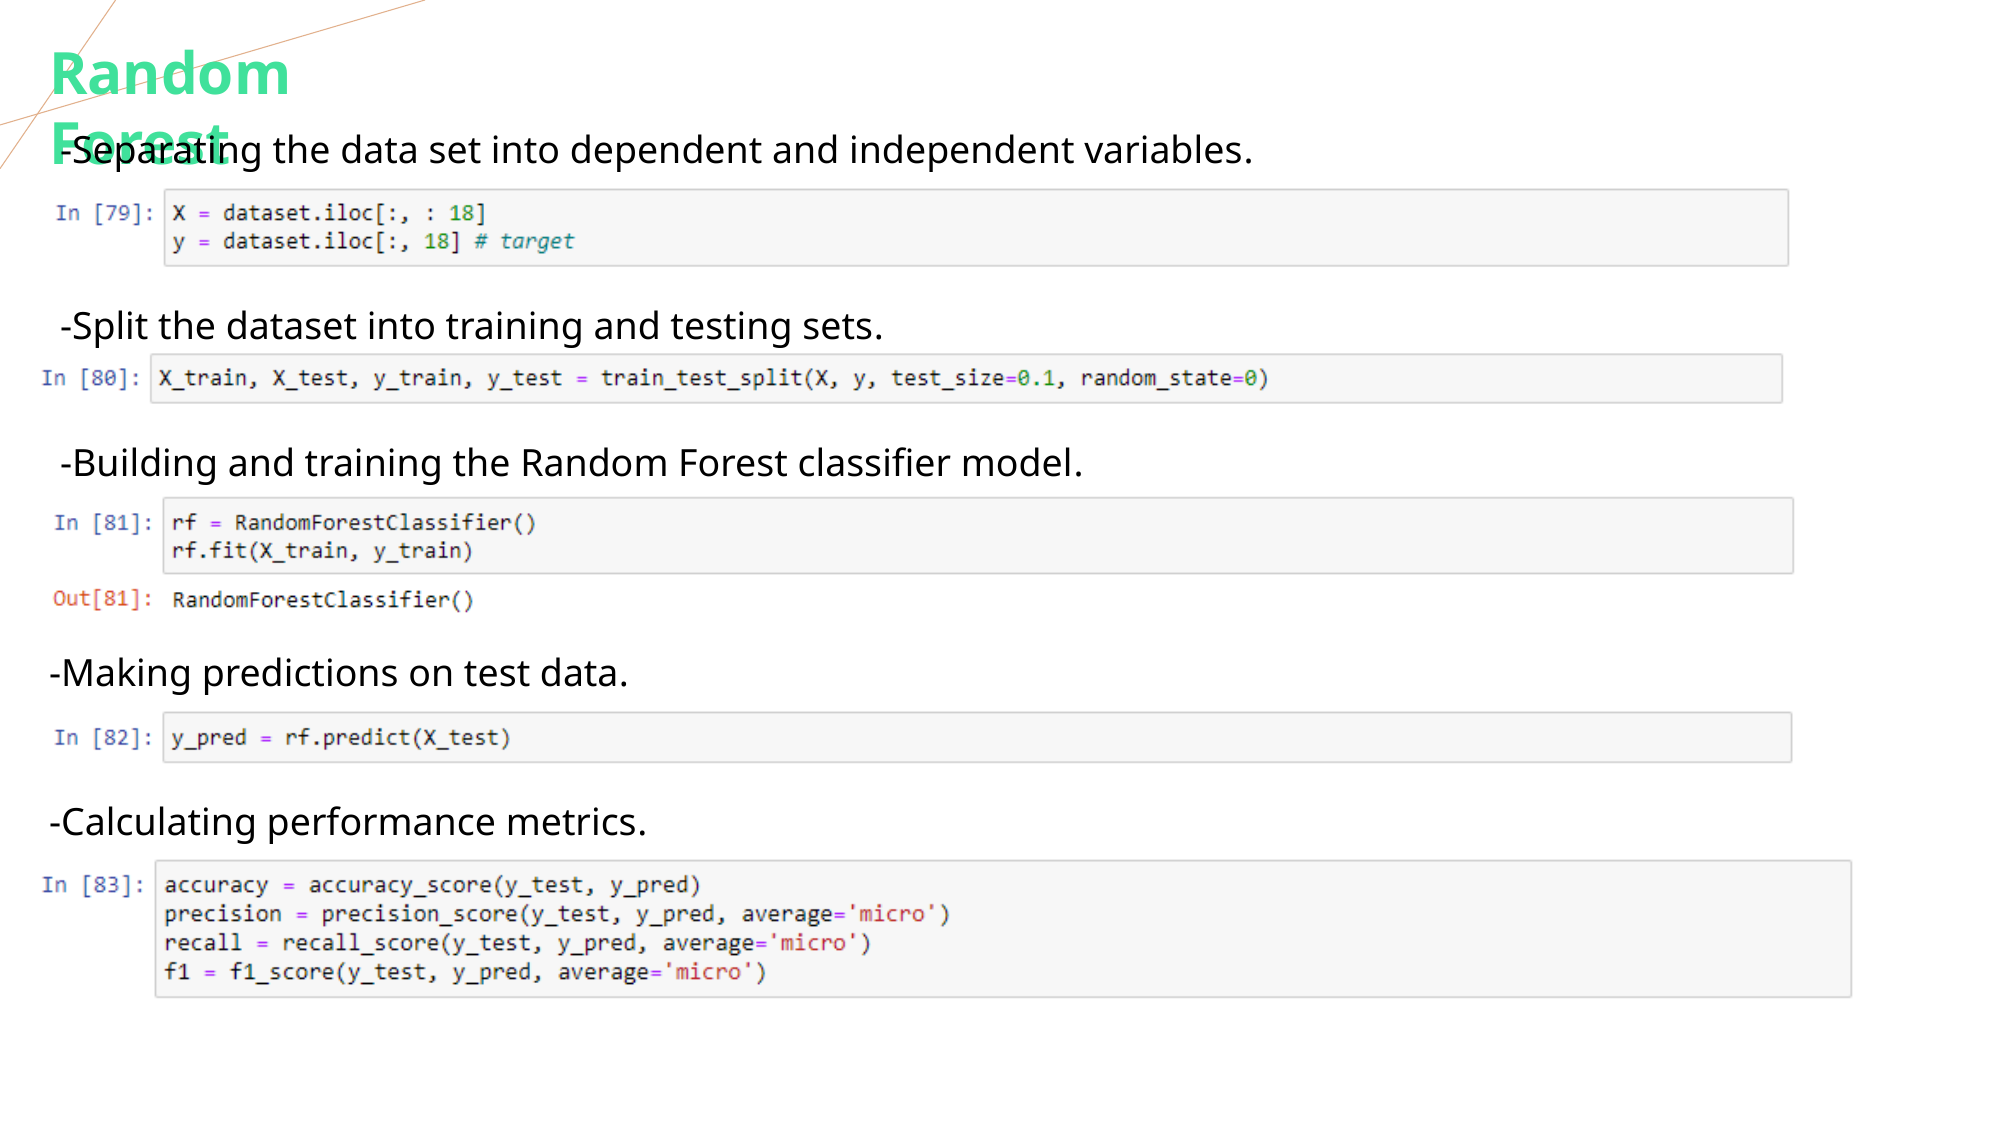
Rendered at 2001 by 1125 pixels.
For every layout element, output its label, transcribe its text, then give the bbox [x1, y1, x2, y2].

picture [34, 347, 1785, 409]
picture [34, 855, 1861, 1002]
picture [45, 179, 1796, 272]
text_box -Building and training the Random Forest classifier model. [45, 431, 1977, 492]
picture [45, 702, 1796, 765]
text_box -Separating the data set into dependent and independent variables. [45, 118, 1977, 179]
picture [45, 494, 1796, 619]
text_box -Making predictions on test data. [34, 641, 1966, 702]
text_box -Split the dataset into training and testing sets. [45, 294, 1977, 355]
text_box -Calculating performance metrics. [34, 790, 1966, 851]
text_box Random Forest [34, 29, 501, 184]
